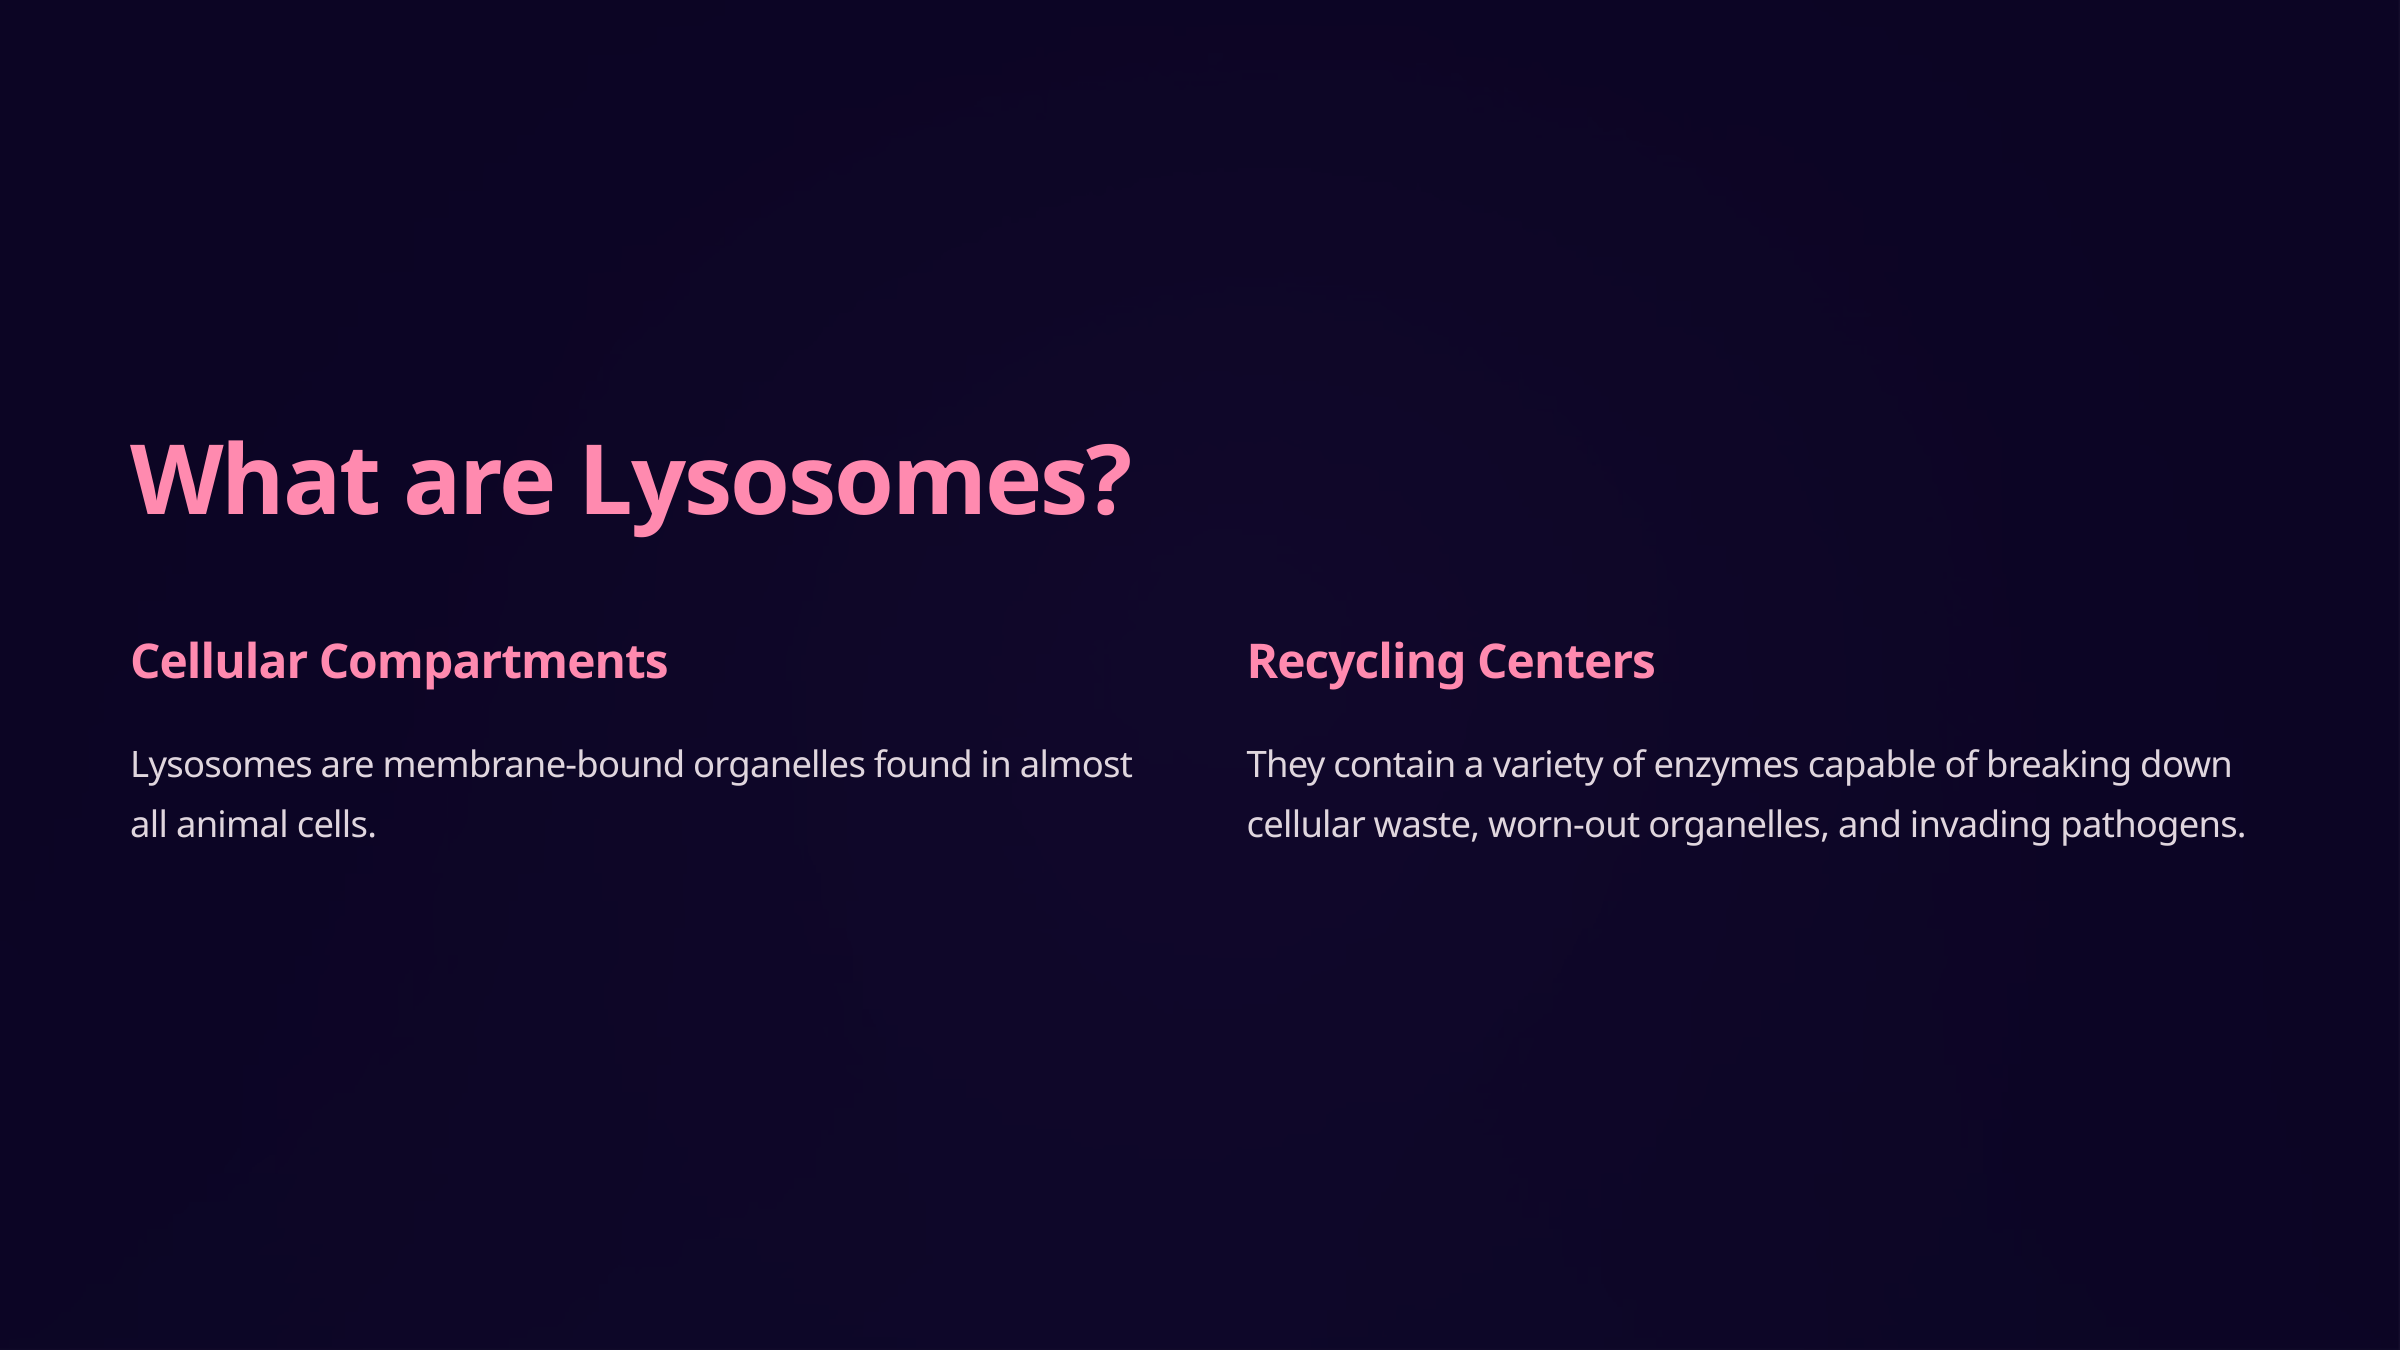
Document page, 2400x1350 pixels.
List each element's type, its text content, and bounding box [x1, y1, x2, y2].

text_box Lysosomes are membrane-bound organelles found in almost all animal cells. [130, 725, 1155, 845]
text_box They contain a variety of enzymes capable of breaking down cellular waste, worn-out organelles, and invading pathogens. [1246, 725, 2271, 905]
text_box Recycling Centers [1246, 627, 1735, 689]
text_box Cellular Compartments [130, 627, 638, 689]
text_box What are Lysosomes? [130, 412, 1107, 535]
